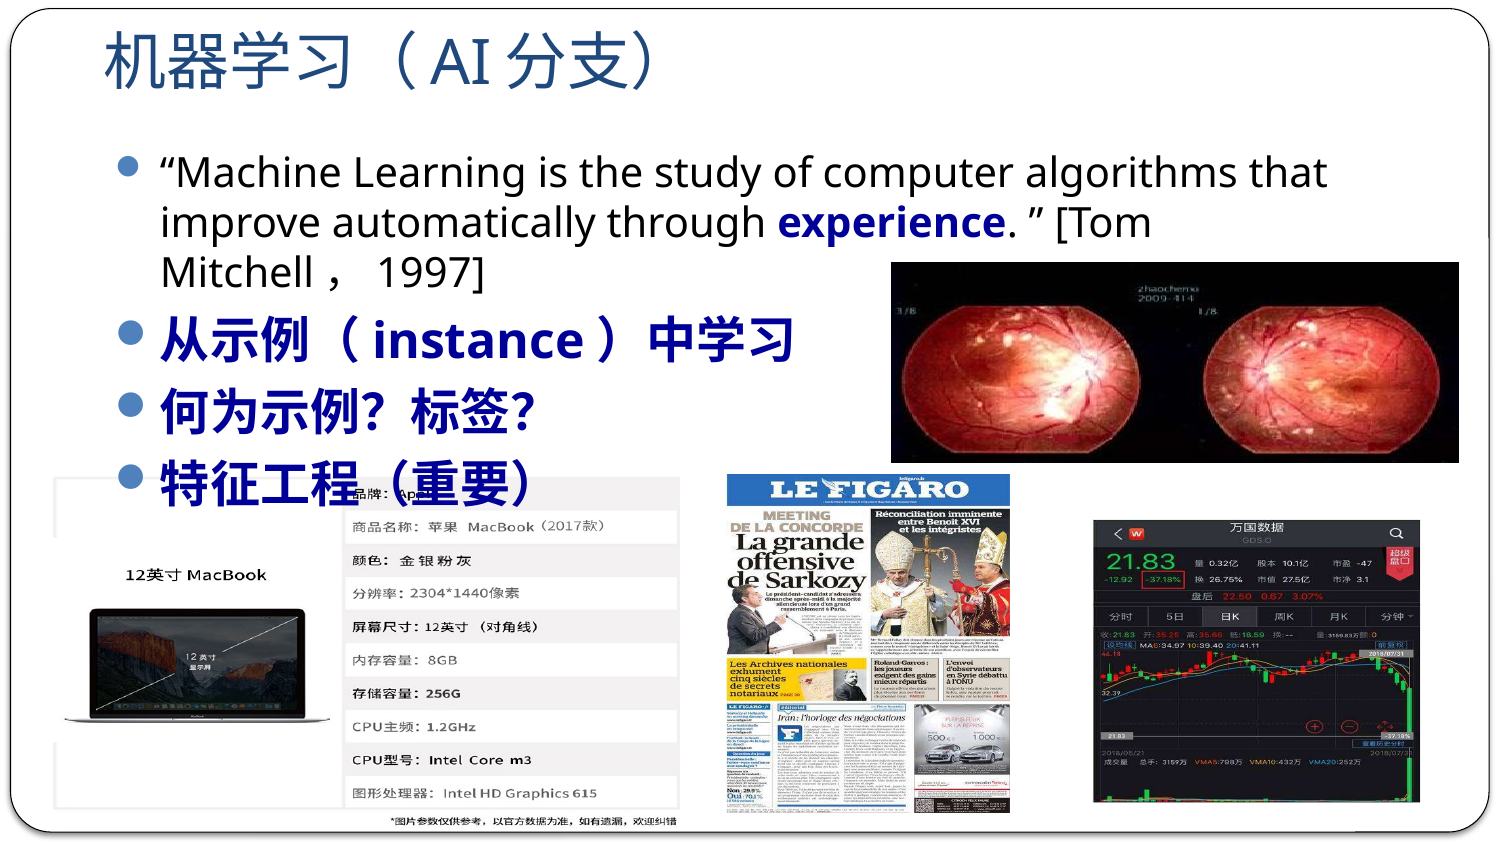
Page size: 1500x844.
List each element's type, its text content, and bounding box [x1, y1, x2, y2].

picture [53, 474, 680, 830]
picture [891, 262, 1459, 463]
picture [726, 474, 1011, 813]
list “Machine Learning is the study of computer algorithms that improve automatically through experience. ” [Tom Mitchell，1997] 从示例（instance）中学习 何为示例？标签？ 特征工程（重要） [100, 138, 1459, 728]
title 机器学习（AI分支） [88, 14, 1364, 113]
picture [1092, 519, 1421, 804]
